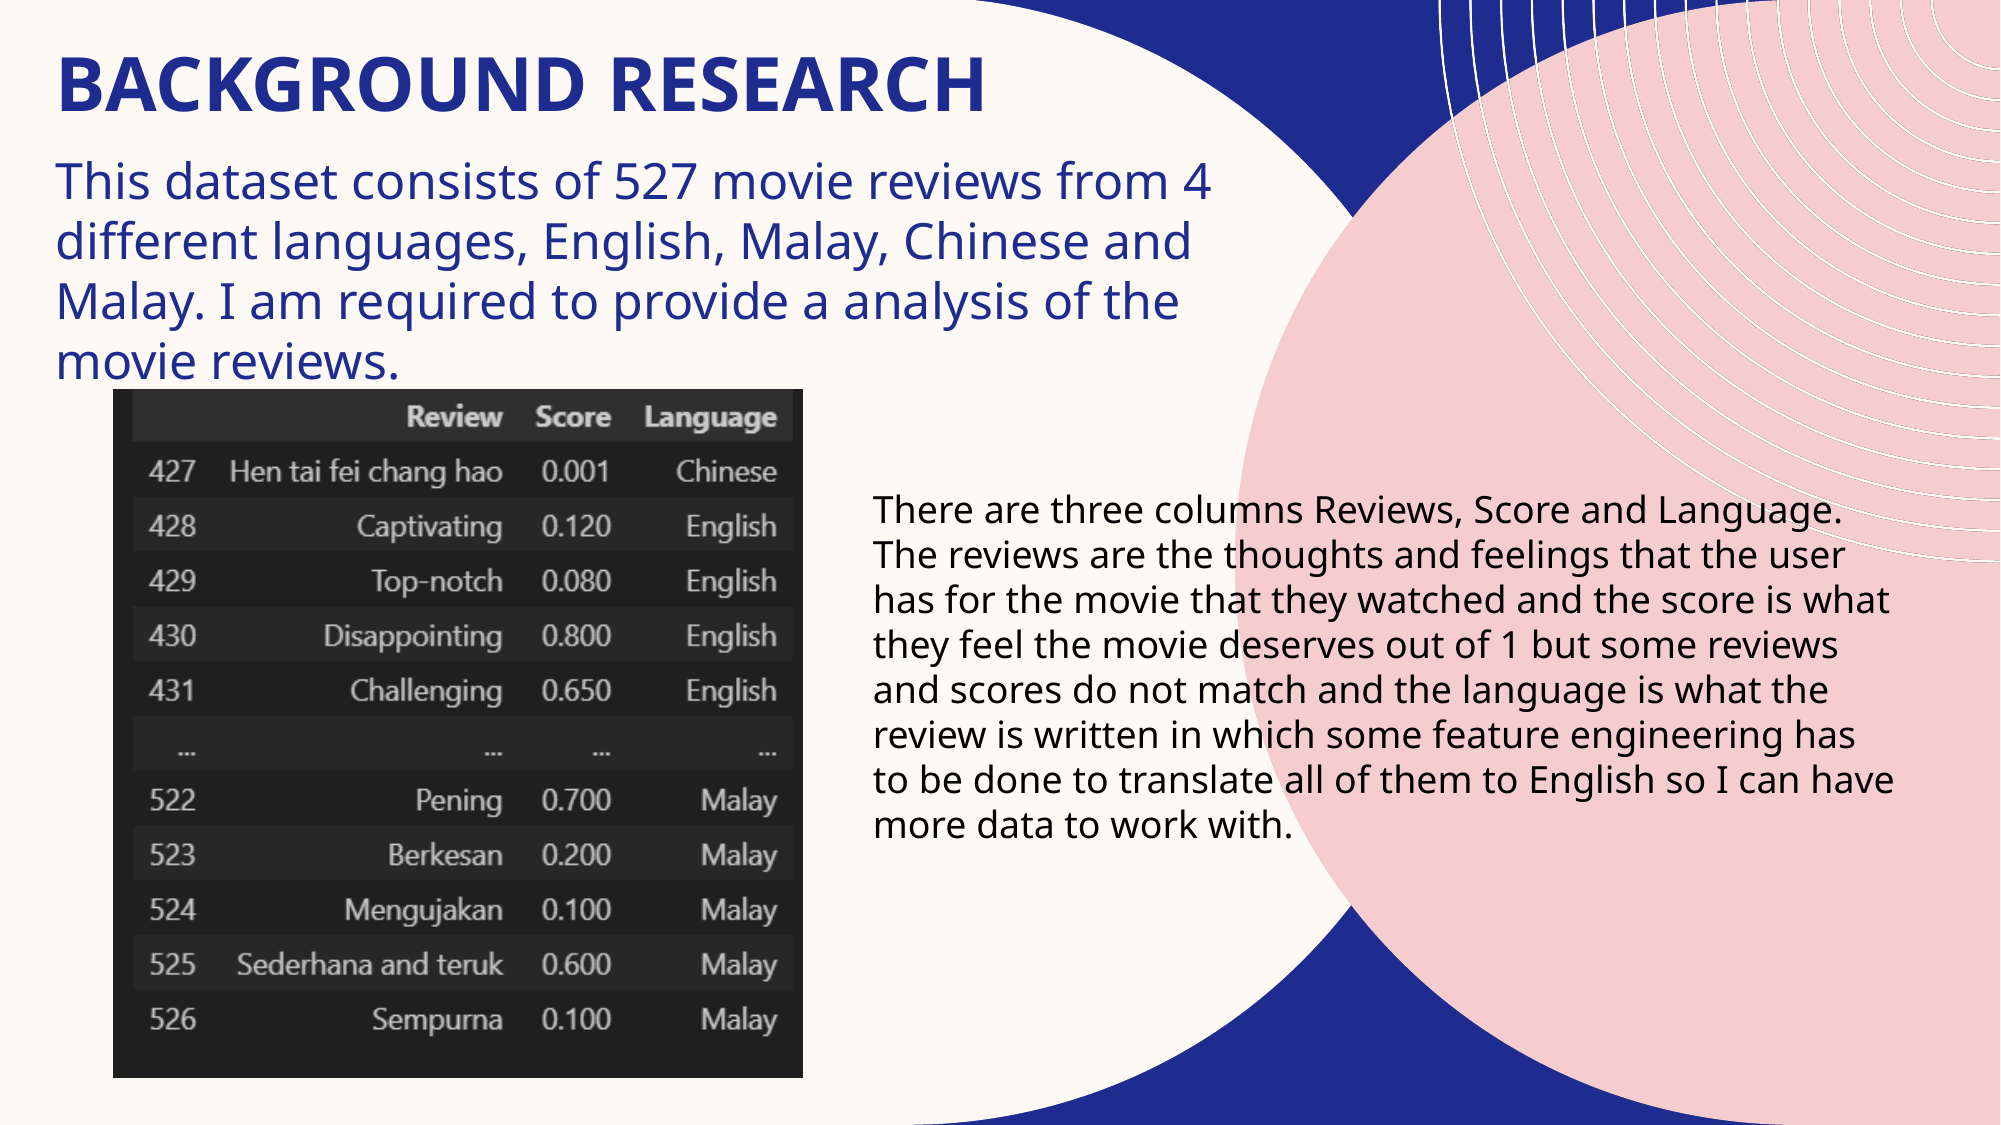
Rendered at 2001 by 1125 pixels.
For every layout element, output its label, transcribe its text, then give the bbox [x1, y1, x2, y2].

title Background research [40, 32, 1194, 127]
picture [1438, 0, 2001, 563]
text_box There are three columns Reviews, Score and Language. The reviews are the thoughts and feelings that the user has for the movie that they watched and the score is what they feel the movie deserves out of 1 but some reviews and scores do not match and the language is what the review is written in which some feature engineering has to be done to translate all of them to English so I can have more data to work with. [858, 478, 1912, 854]
picture [113, 389, 803, 1078]
subtitle This dataset consists of 527 movie reviews from 4 different languages, English, Malay, Chinese and Malay. I am required to provide a analysis of the movie reviews. [40, 149, 1284, 516]
